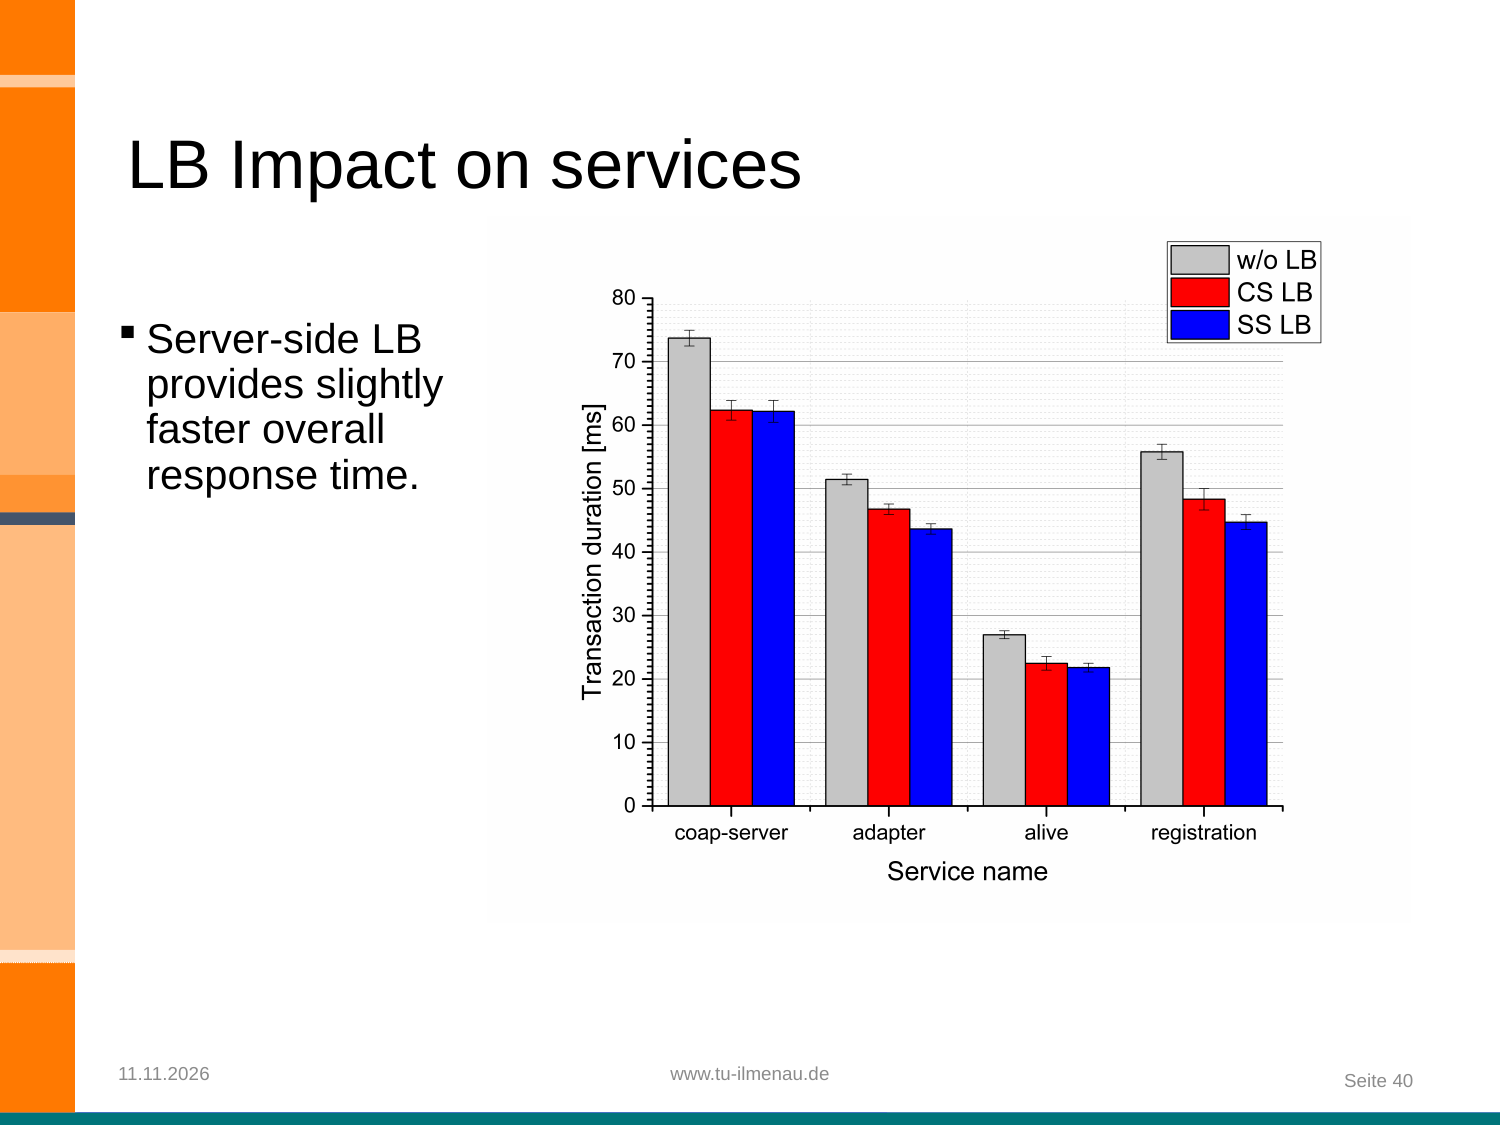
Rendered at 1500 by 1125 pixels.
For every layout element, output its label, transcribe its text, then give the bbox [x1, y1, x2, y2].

list Server-side LB provides slightly faster overall response time. [103, 310, 564, 943]
picture [487, 216, 1411, 924]
text_box LB Impact on services [112, 69, 1400, 211]
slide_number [103, 1042, 257, 1103]
slide_number Seite 40 [1298, 1050, 1429, 1110]
footer www.tu-ilmenau.de [496, 1042, 1004, 1103]
